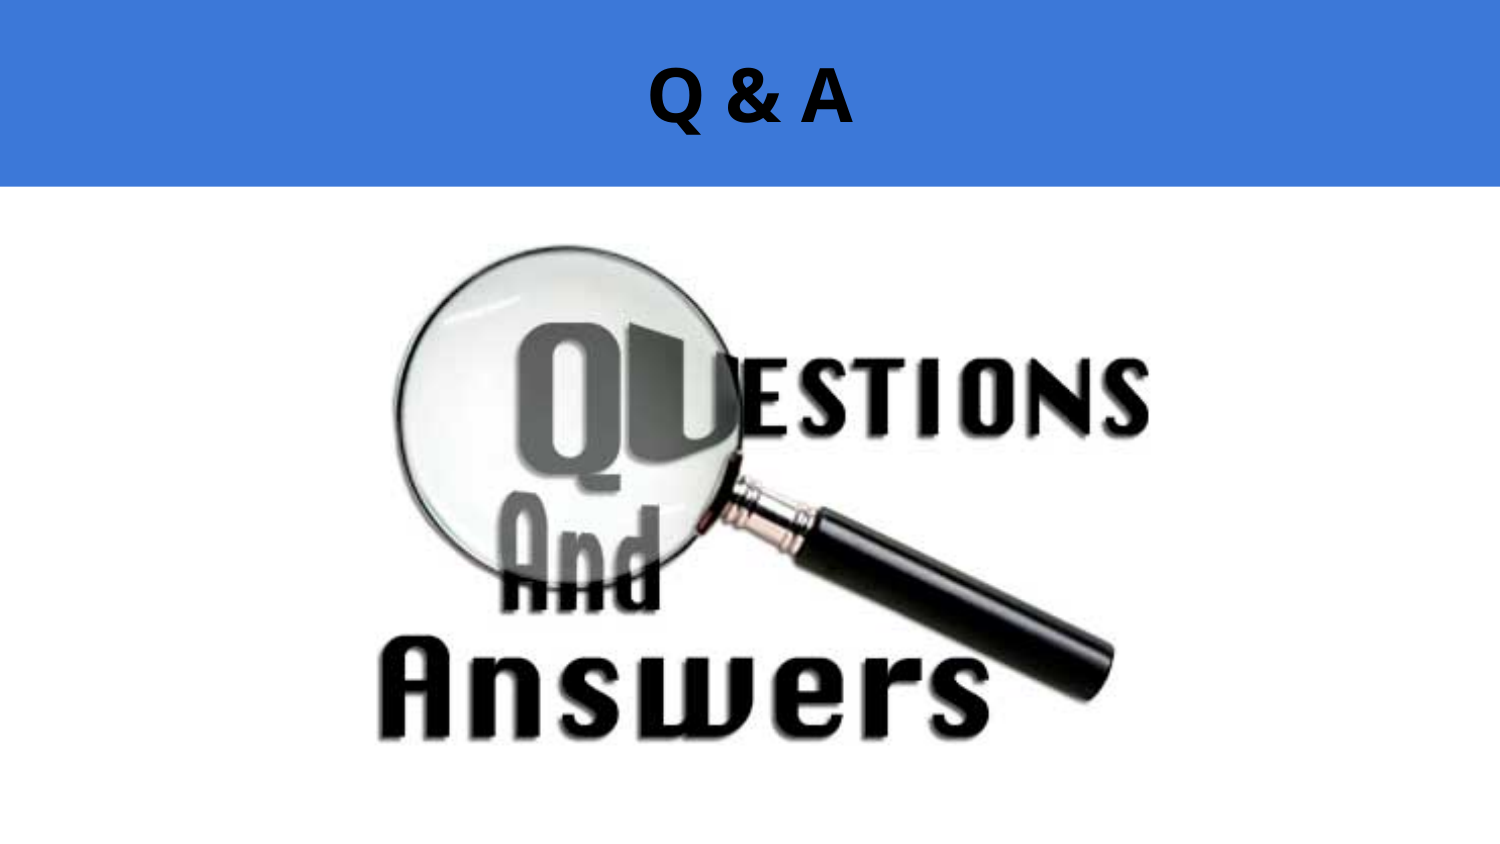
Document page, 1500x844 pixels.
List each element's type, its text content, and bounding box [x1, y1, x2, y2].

title Q & A [75, 22, 1425, 163]
picture [359, 212, 1168, 769]
text_box [0, 0, 1500, 187]
